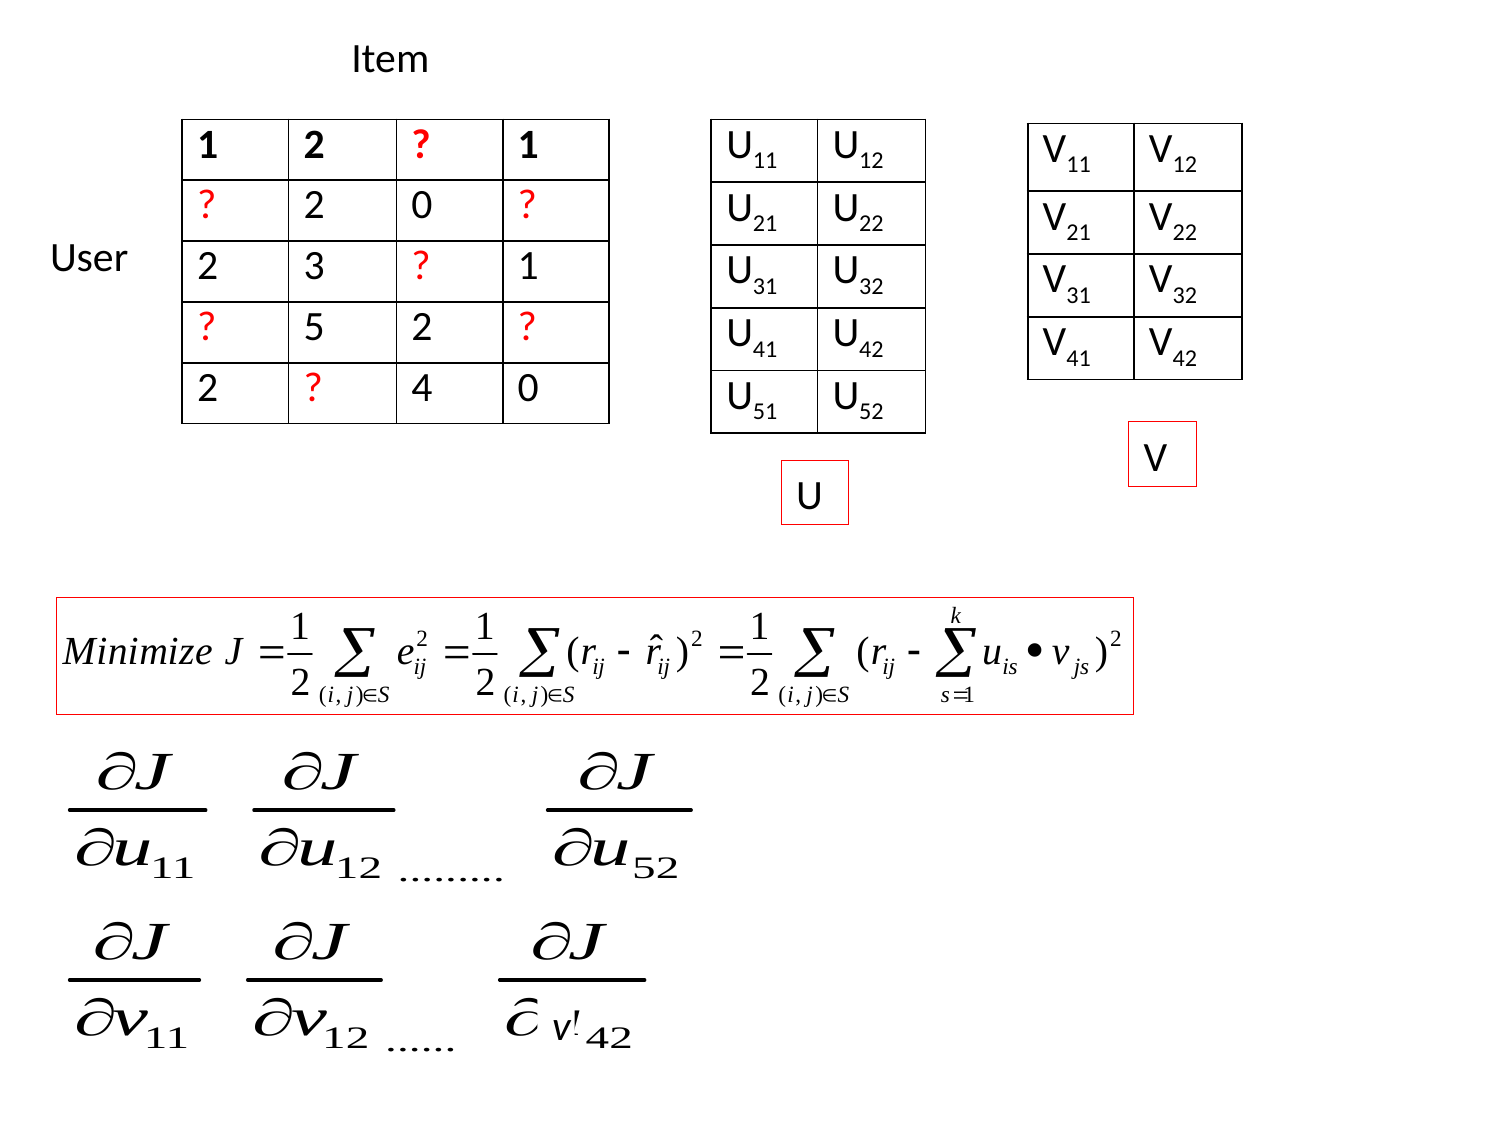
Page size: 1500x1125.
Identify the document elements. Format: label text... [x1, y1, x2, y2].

table_cell ? [504, 303, 608, 362]
text_box U [781, 460, 849, 525]
table_cell 1 [504, 242, 608, 301]
table_cell ? [183, 303, 288, 362]
table_cell 2 [183, 364, 288, 423]
table_cell U22 [818, 183, 925, 244]
table_header ? [397, 120, 502, 179]
table_cell 2 [183, 242, 288, 301]
table_cell V21 [1029, 192, 1133, 253]
table_cell ? [289, 364, 396, 423]
table_cell U31 [712, 246, 817, 307]
table_cell U41 [712, 309, 817, 370]
table_cell U52 [818, 371, 925, 432]
table_cell 5 [289, 303, 396, 362]
table_cell 0 [504, 364, 608, 423]
table_cell V31 [1029, 255, 1133, 316]
table_cell U42 [818, 309, 925, 370]
table_cell ? [504, 181, 608, 240]
table_header U11 [712, 120, 817, 181]
table_cell U51 [712, 371, 817, 432]
table_cell V32 [1135, 255, 1241, 316]
table_header U12 [818, 120, 925, 181]
table_cell ? [397, 242, 502, 301]
table_cell V22 [1135, 192, 1241, 253]
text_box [55, 739, 737, 1071]
table_cell 4 [397, 364, 502, 423]
table_header 1 [504, 120, 608, 179]
table_cell 0 [397, 181, 502, 240]
table_cell ? [183, 181, 288, 240]
table_cell V42 [1135, 318, 1241, 379]
text_box User [35, 222, 154, 288]
table_header 2 [289, 120, 396, 179]
text_box V [1128, 421, 1197, 487]
table_cell U21 [712, 183, 817, 244]
table_header 1 [183, 120, 288, 179]
table_header V11 [1029, 124, 1133, 190]
table_cell 2 [289, 181, 396, 240]
table_cell U32 [818, 246, 925, 307]
table_cell 3 [289, 242, 396, 301]
text_box Item [336, 23, 455, 89]
table_cell V41 [1029, 318, 1133, 379]
table_header V12 [1135, 124, 1241, 190]
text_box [55, 597, 1134, 715]
table_cell 2 [397, 303, 502, 362]
